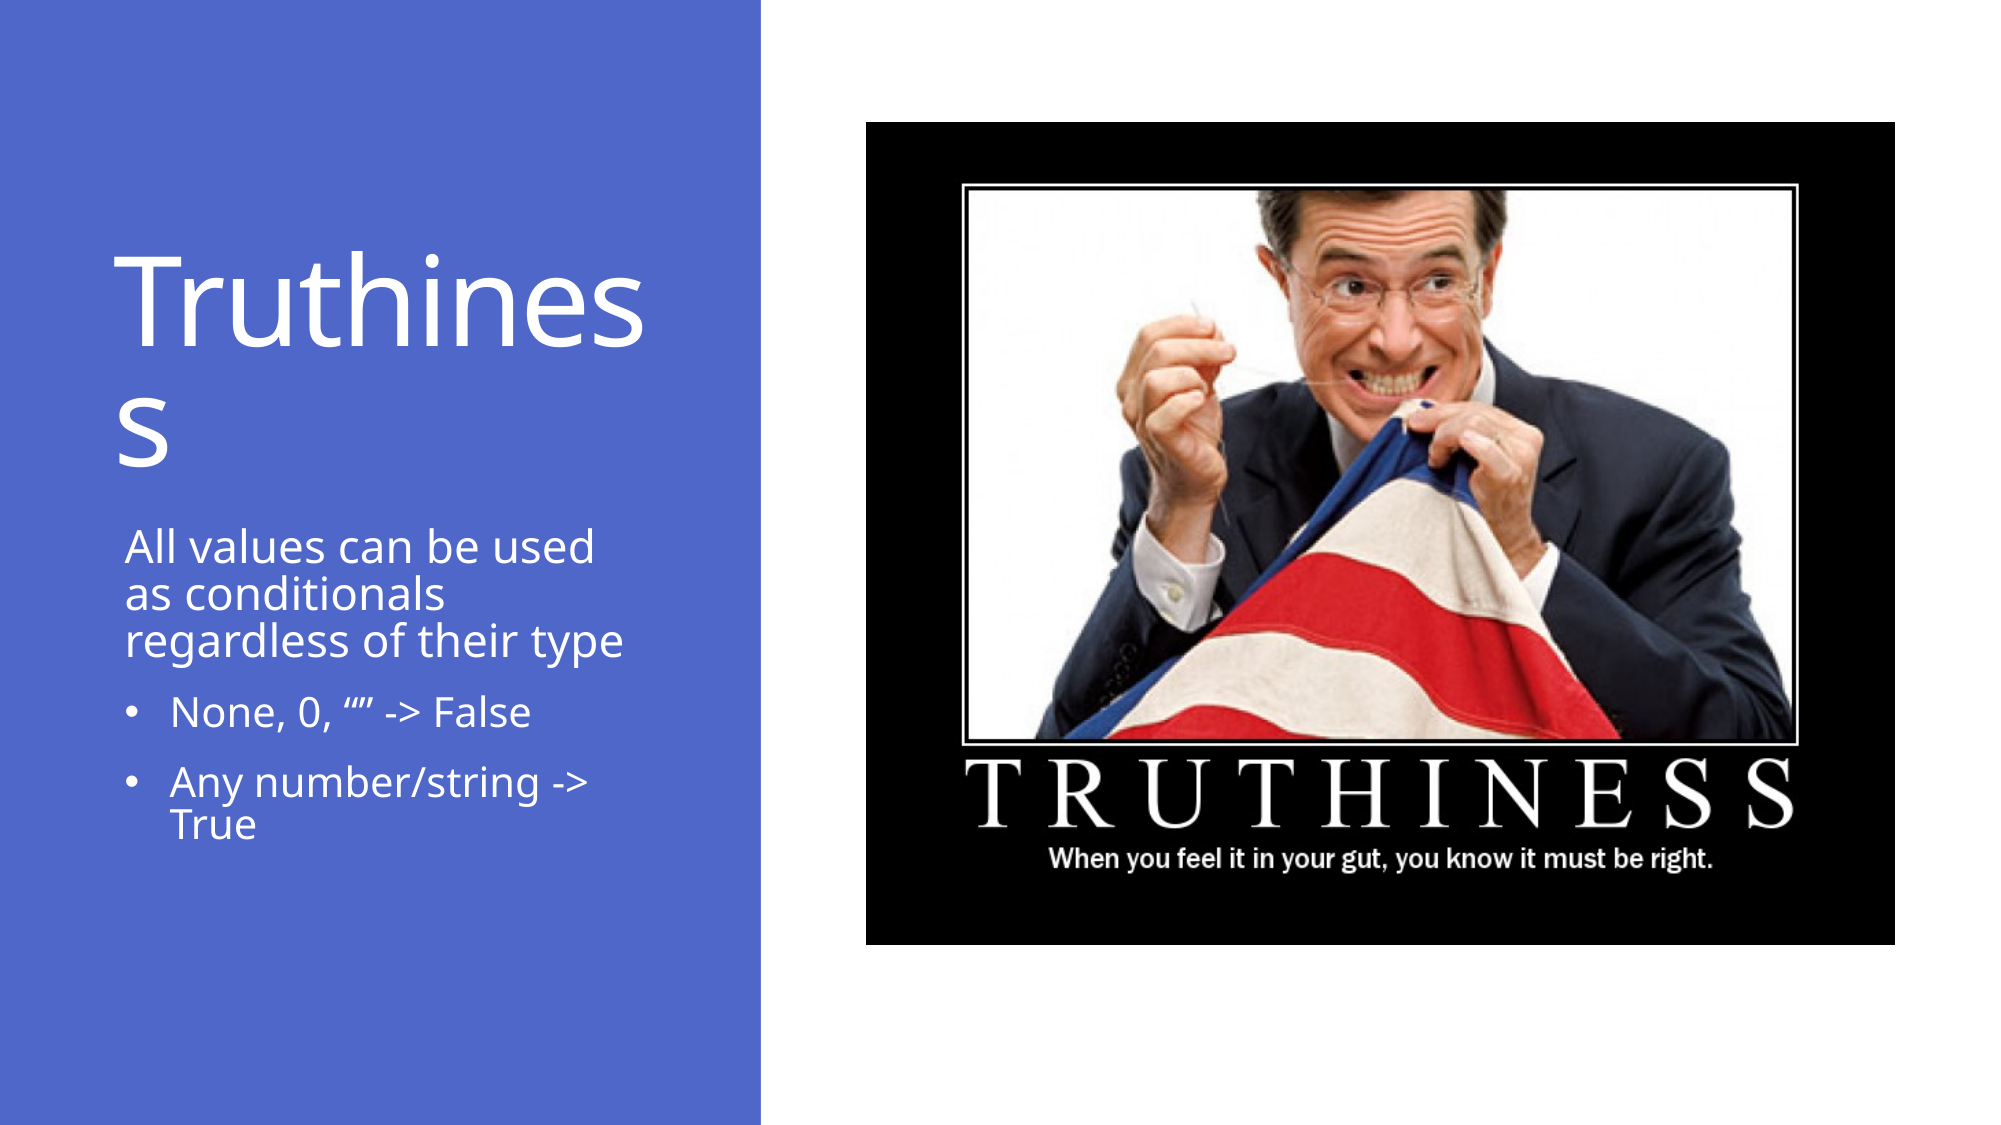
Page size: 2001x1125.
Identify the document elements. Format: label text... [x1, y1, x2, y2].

title Truthiness [98, 126, 668, 499]
text_box [0, 0, 760, 1125]
picture [866, 122, 1895, 945]
text_box [760, 0, 2000, 1125]
list All values can be used as conditionals regardless of their type None, 0, “” -> False Any number/string -> True [109, 519, 668, 961]
